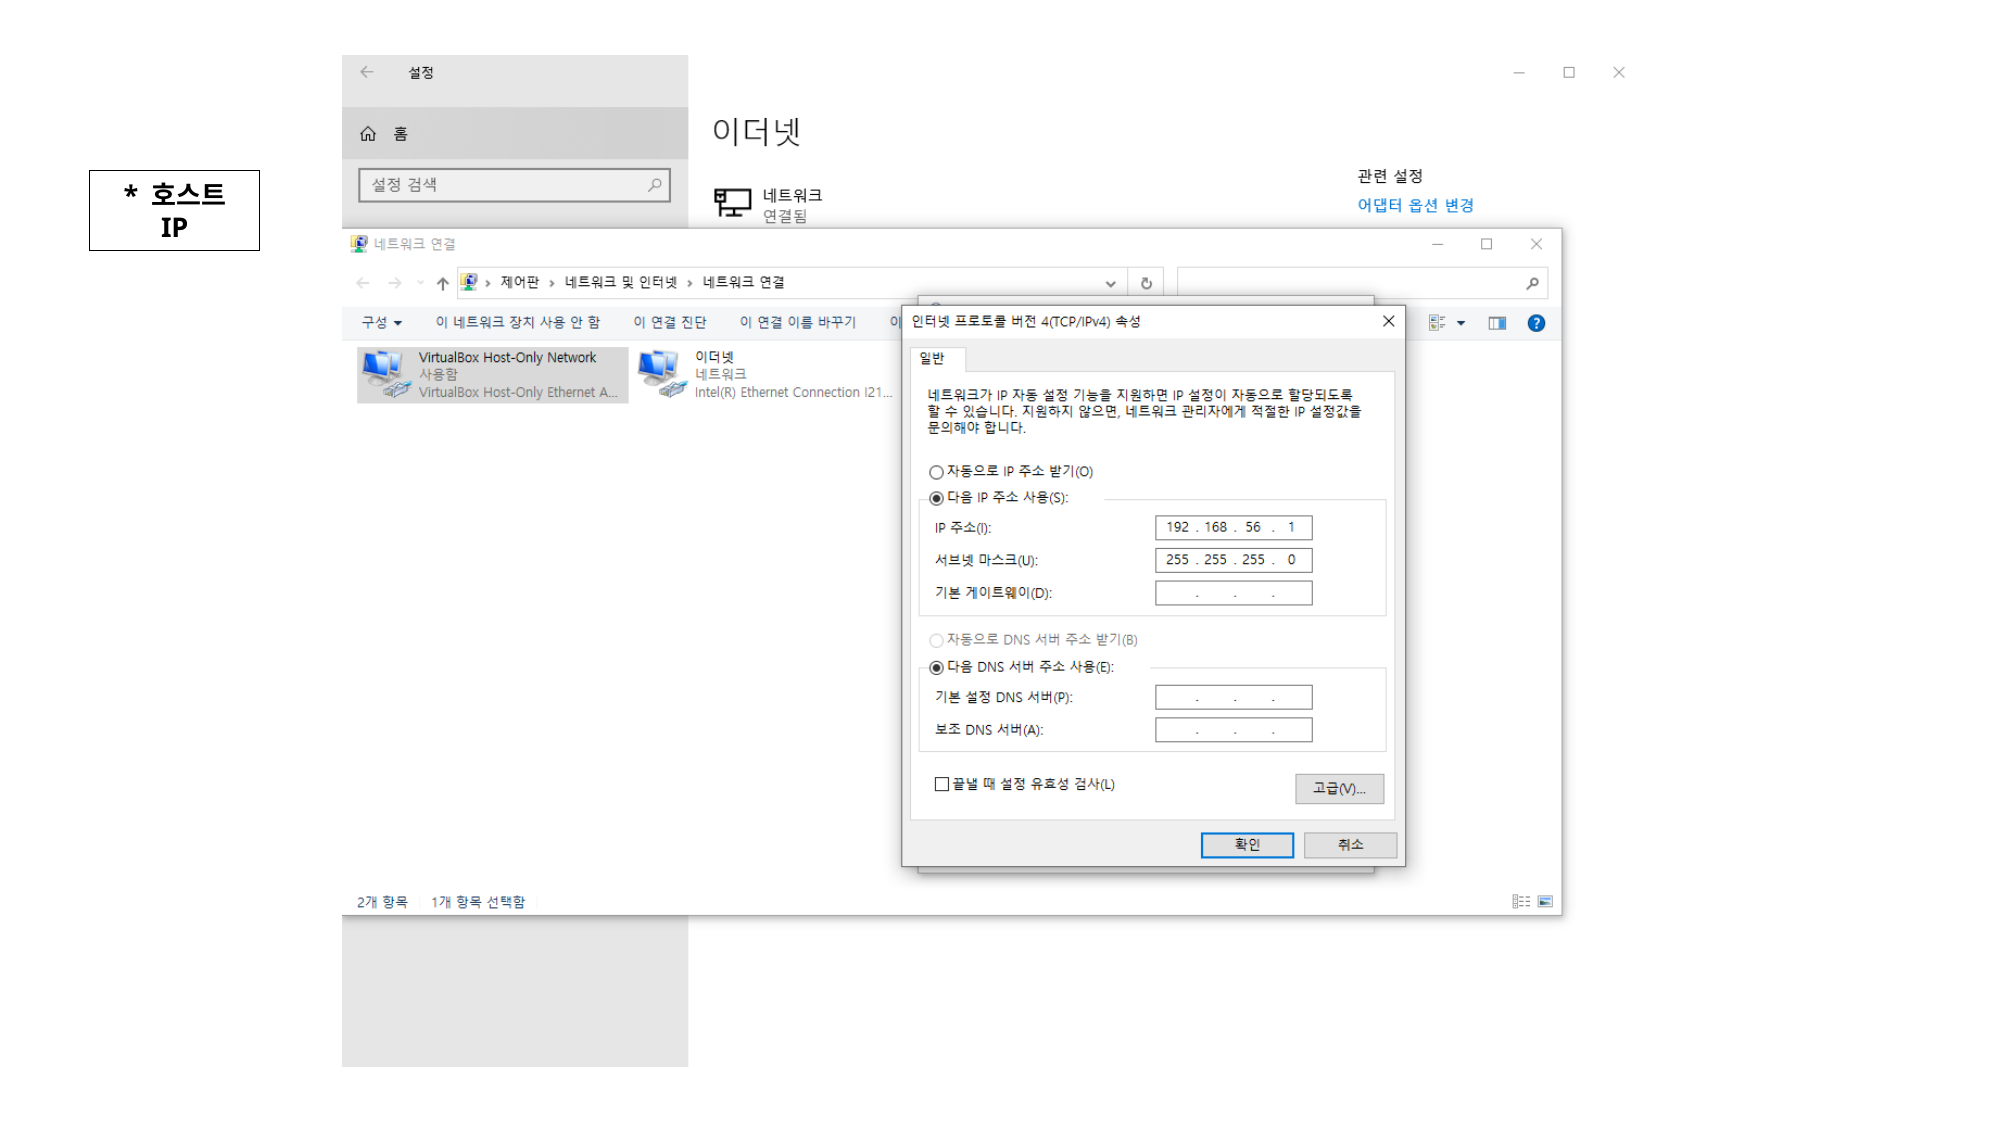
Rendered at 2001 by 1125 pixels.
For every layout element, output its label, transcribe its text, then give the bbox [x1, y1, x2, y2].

text_box * 호스트 IP [89, 170, 260, 251]
picture [342, 55, 1643, 1067]
